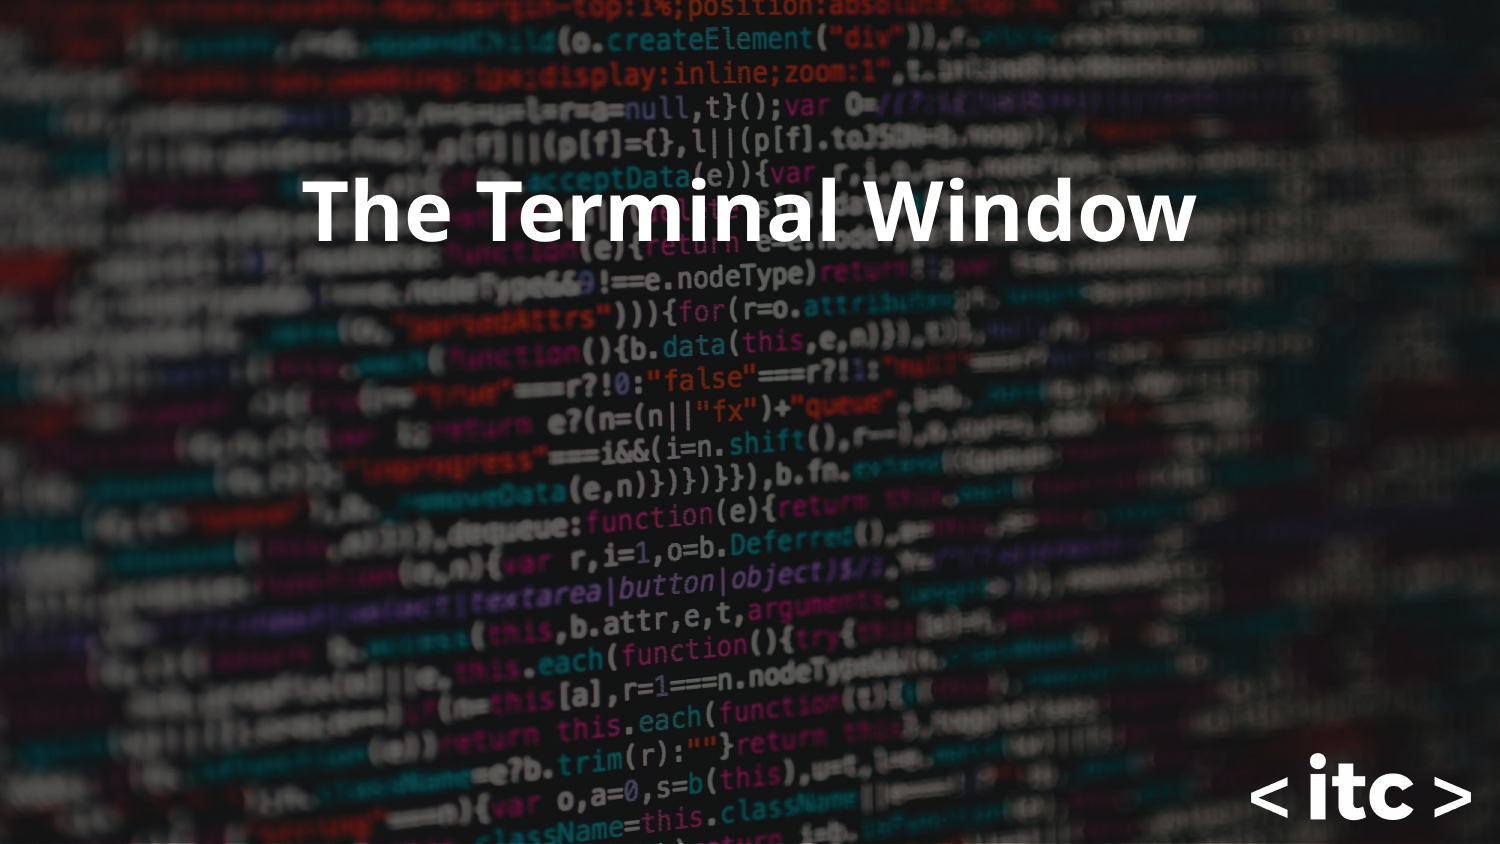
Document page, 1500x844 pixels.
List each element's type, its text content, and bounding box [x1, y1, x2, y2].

picture [1240, 738, 1482, 836]
text_box [0, 0, 1500, 844]
text_box The Terminal Window [109, 150, 1391, 393]
